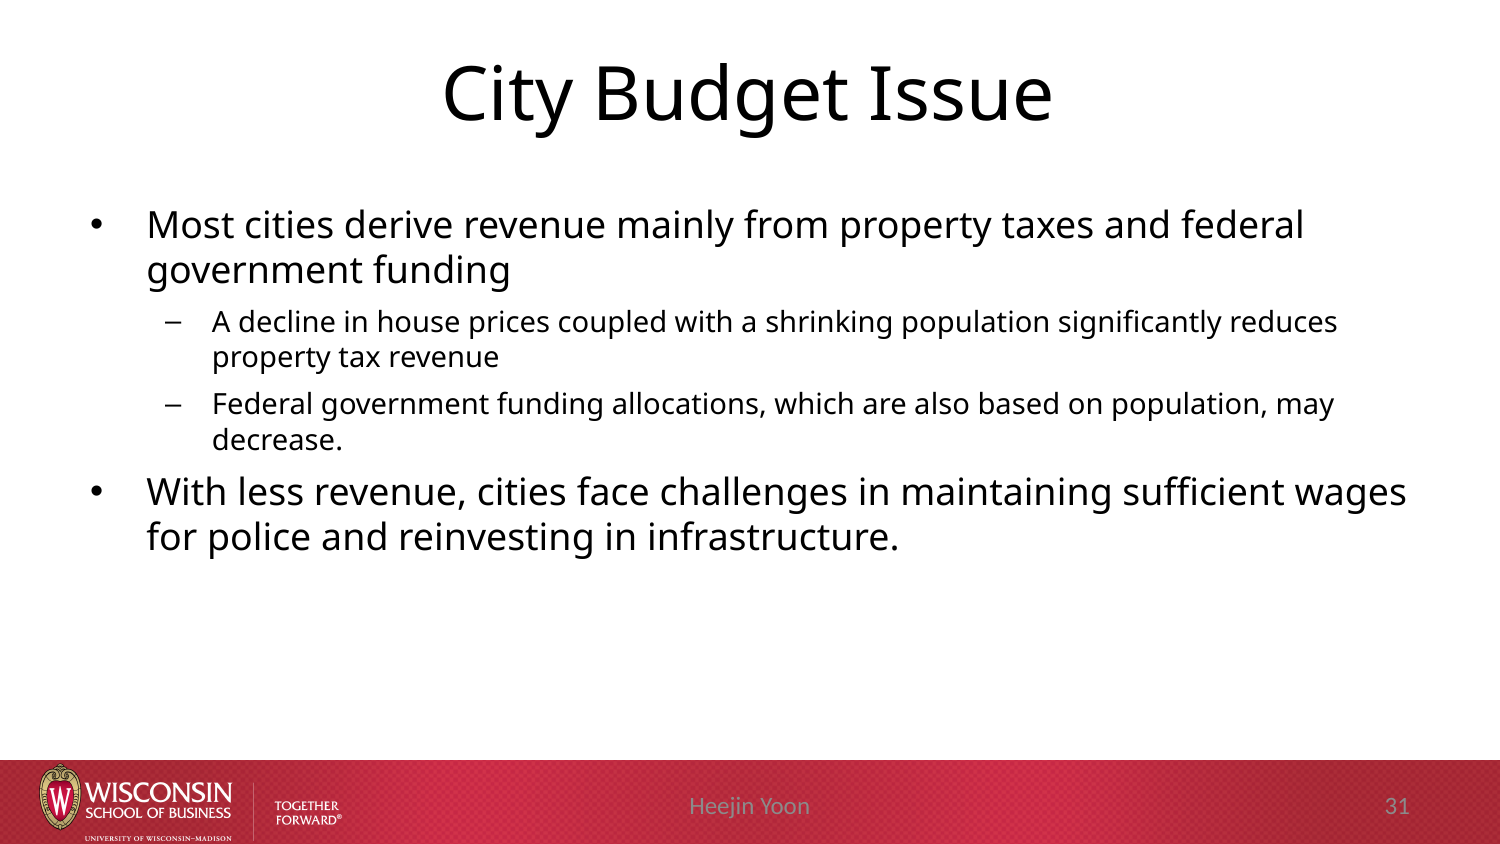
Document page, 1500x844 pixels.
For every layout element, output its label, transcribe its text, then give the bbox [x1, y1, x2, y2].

picture [0, 760, 1500, 844]
footer Heejin Yoon [512, 782, 988, 827]
list Most cities derive revenue mainly from property taxes and federal government funding A decline in house prices coupled with a shrinking population significantly reduces property tax revenue Federal government funding allocations, which are also based on population, may decrease. With less revenue, cities face challenges in maintaining sufficient wages for police and reinvesting in infrastructure. Furthermore, to address these financial shortfalls, the city government may need to increase property tax rates. [75, 193, 1425, 722]
slide_number 31 [1074, 782, 1425, 827]
title City Budget Issue [43, 19, 1454, 161]
